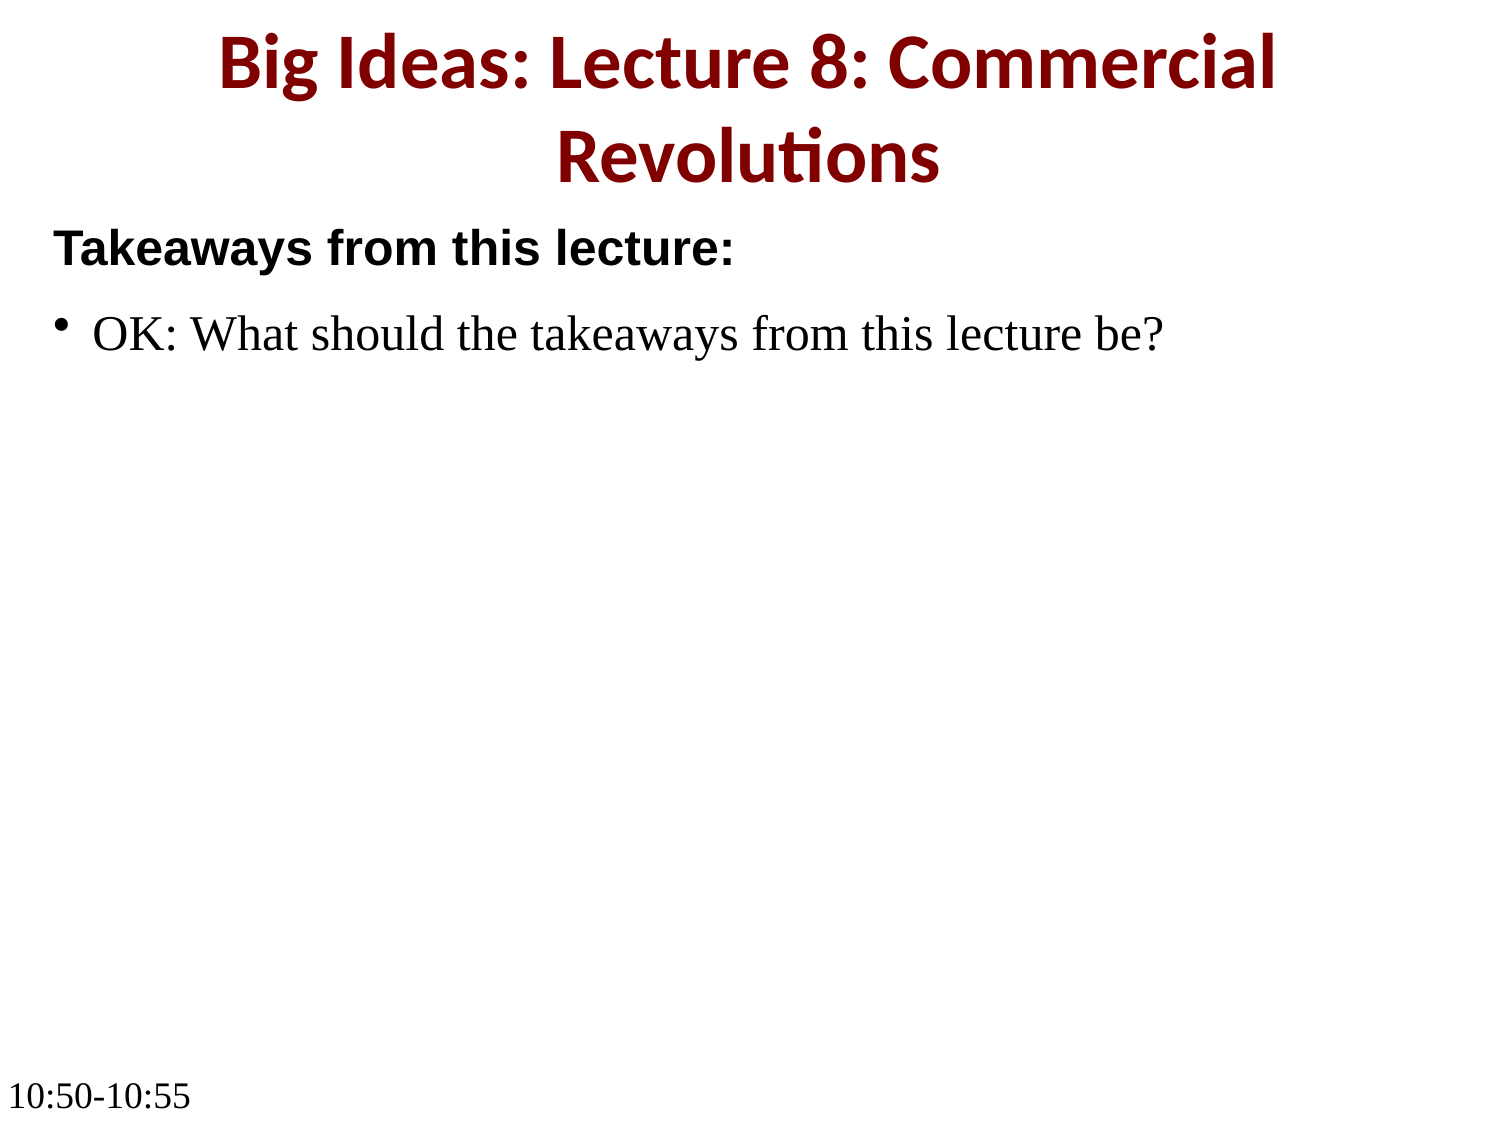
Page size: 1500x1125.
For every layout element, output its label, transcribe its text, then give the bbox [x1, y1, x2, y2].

title Big Ideas: Lecture 8: Commercial Revolutions [44, 0, 1453, 207]
list Takeaways from this lecture: OK: What should the takeaways from this lecture be? [44, 207, 1453, 1043]
text_box 10:50-10:55 [0, 1064, 266, 1124]
